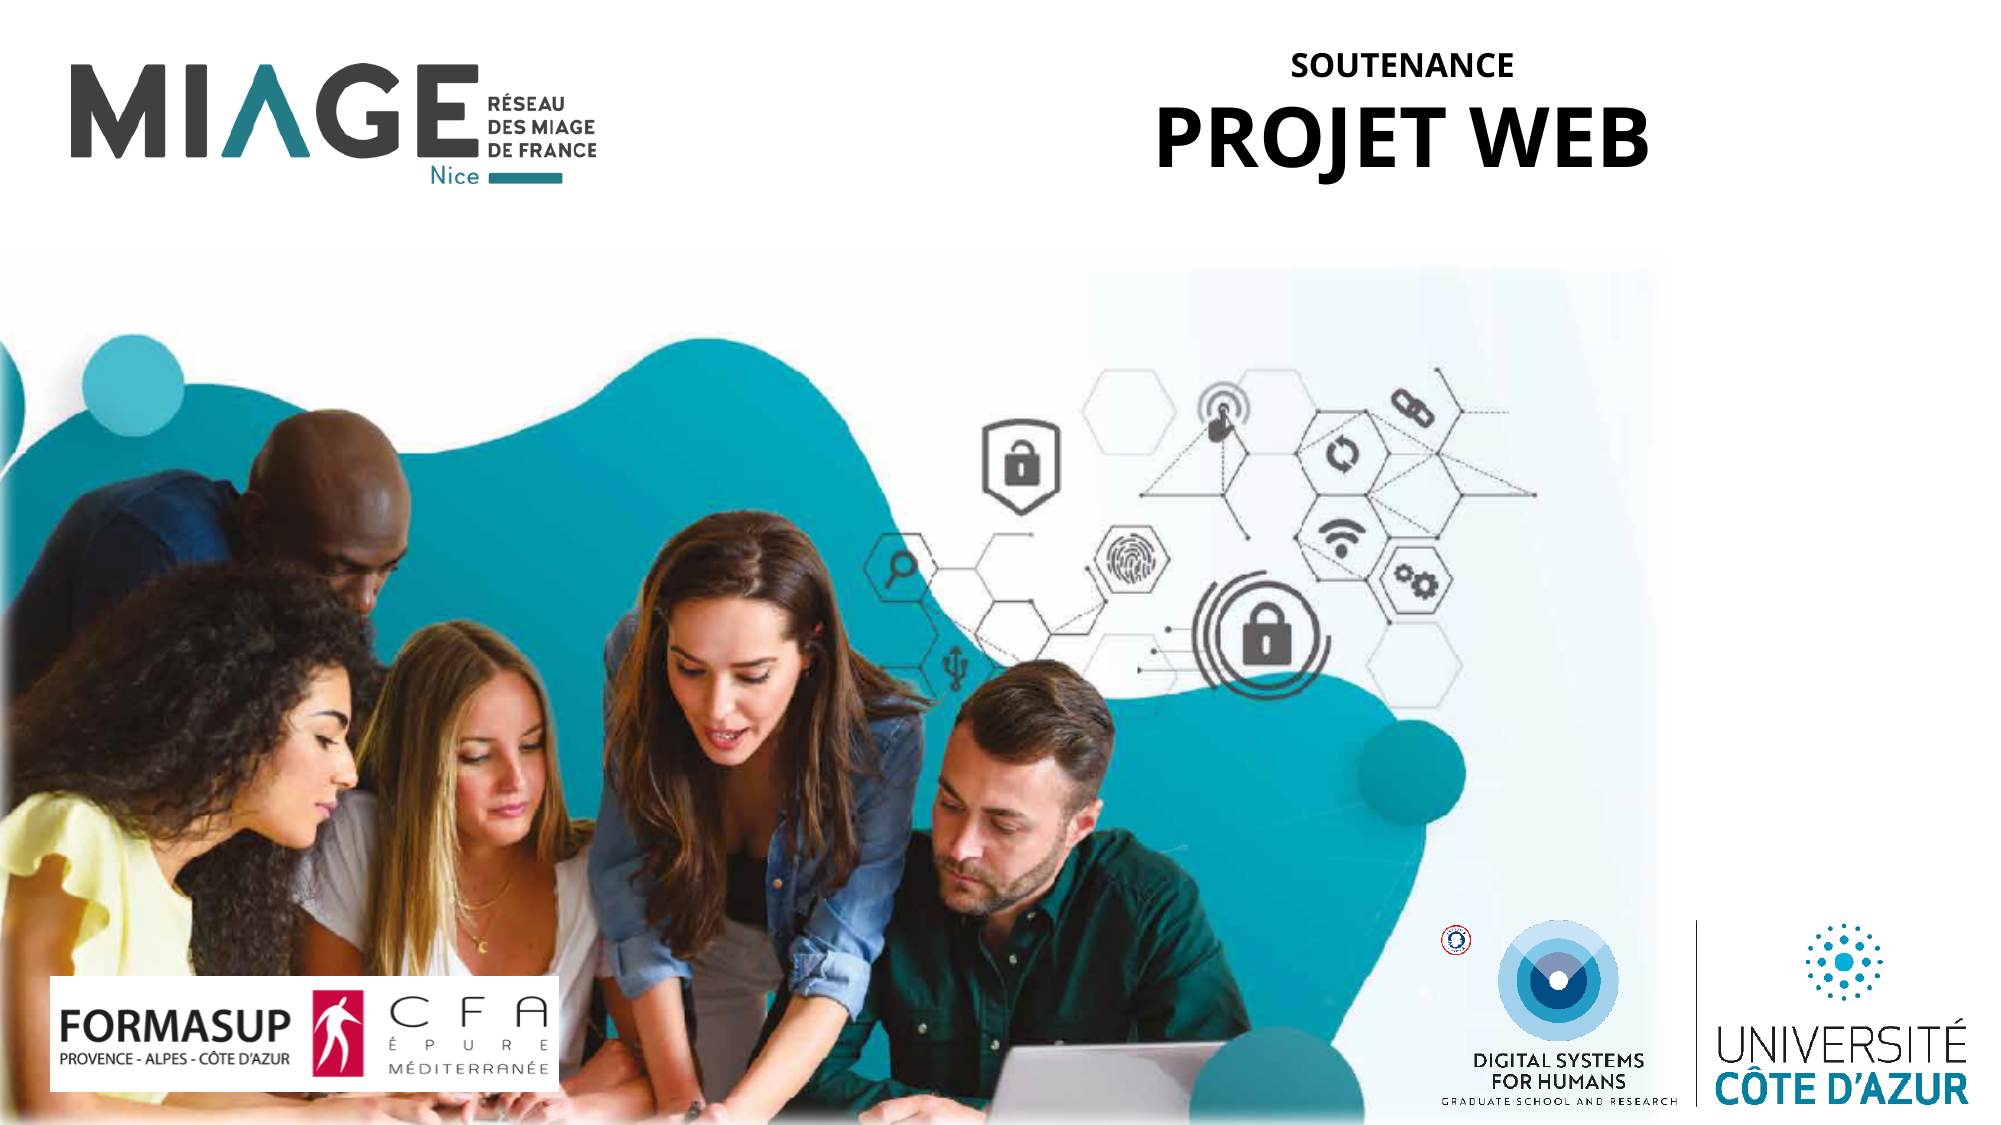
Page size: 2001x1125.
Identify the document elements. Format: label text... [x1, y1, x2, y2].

picture [70, 63, 597, 184]
picture [0, 251, 1982, 1125]
text_box SOUTENANCE PROJET WEB [982, 36, 1824, 192]
